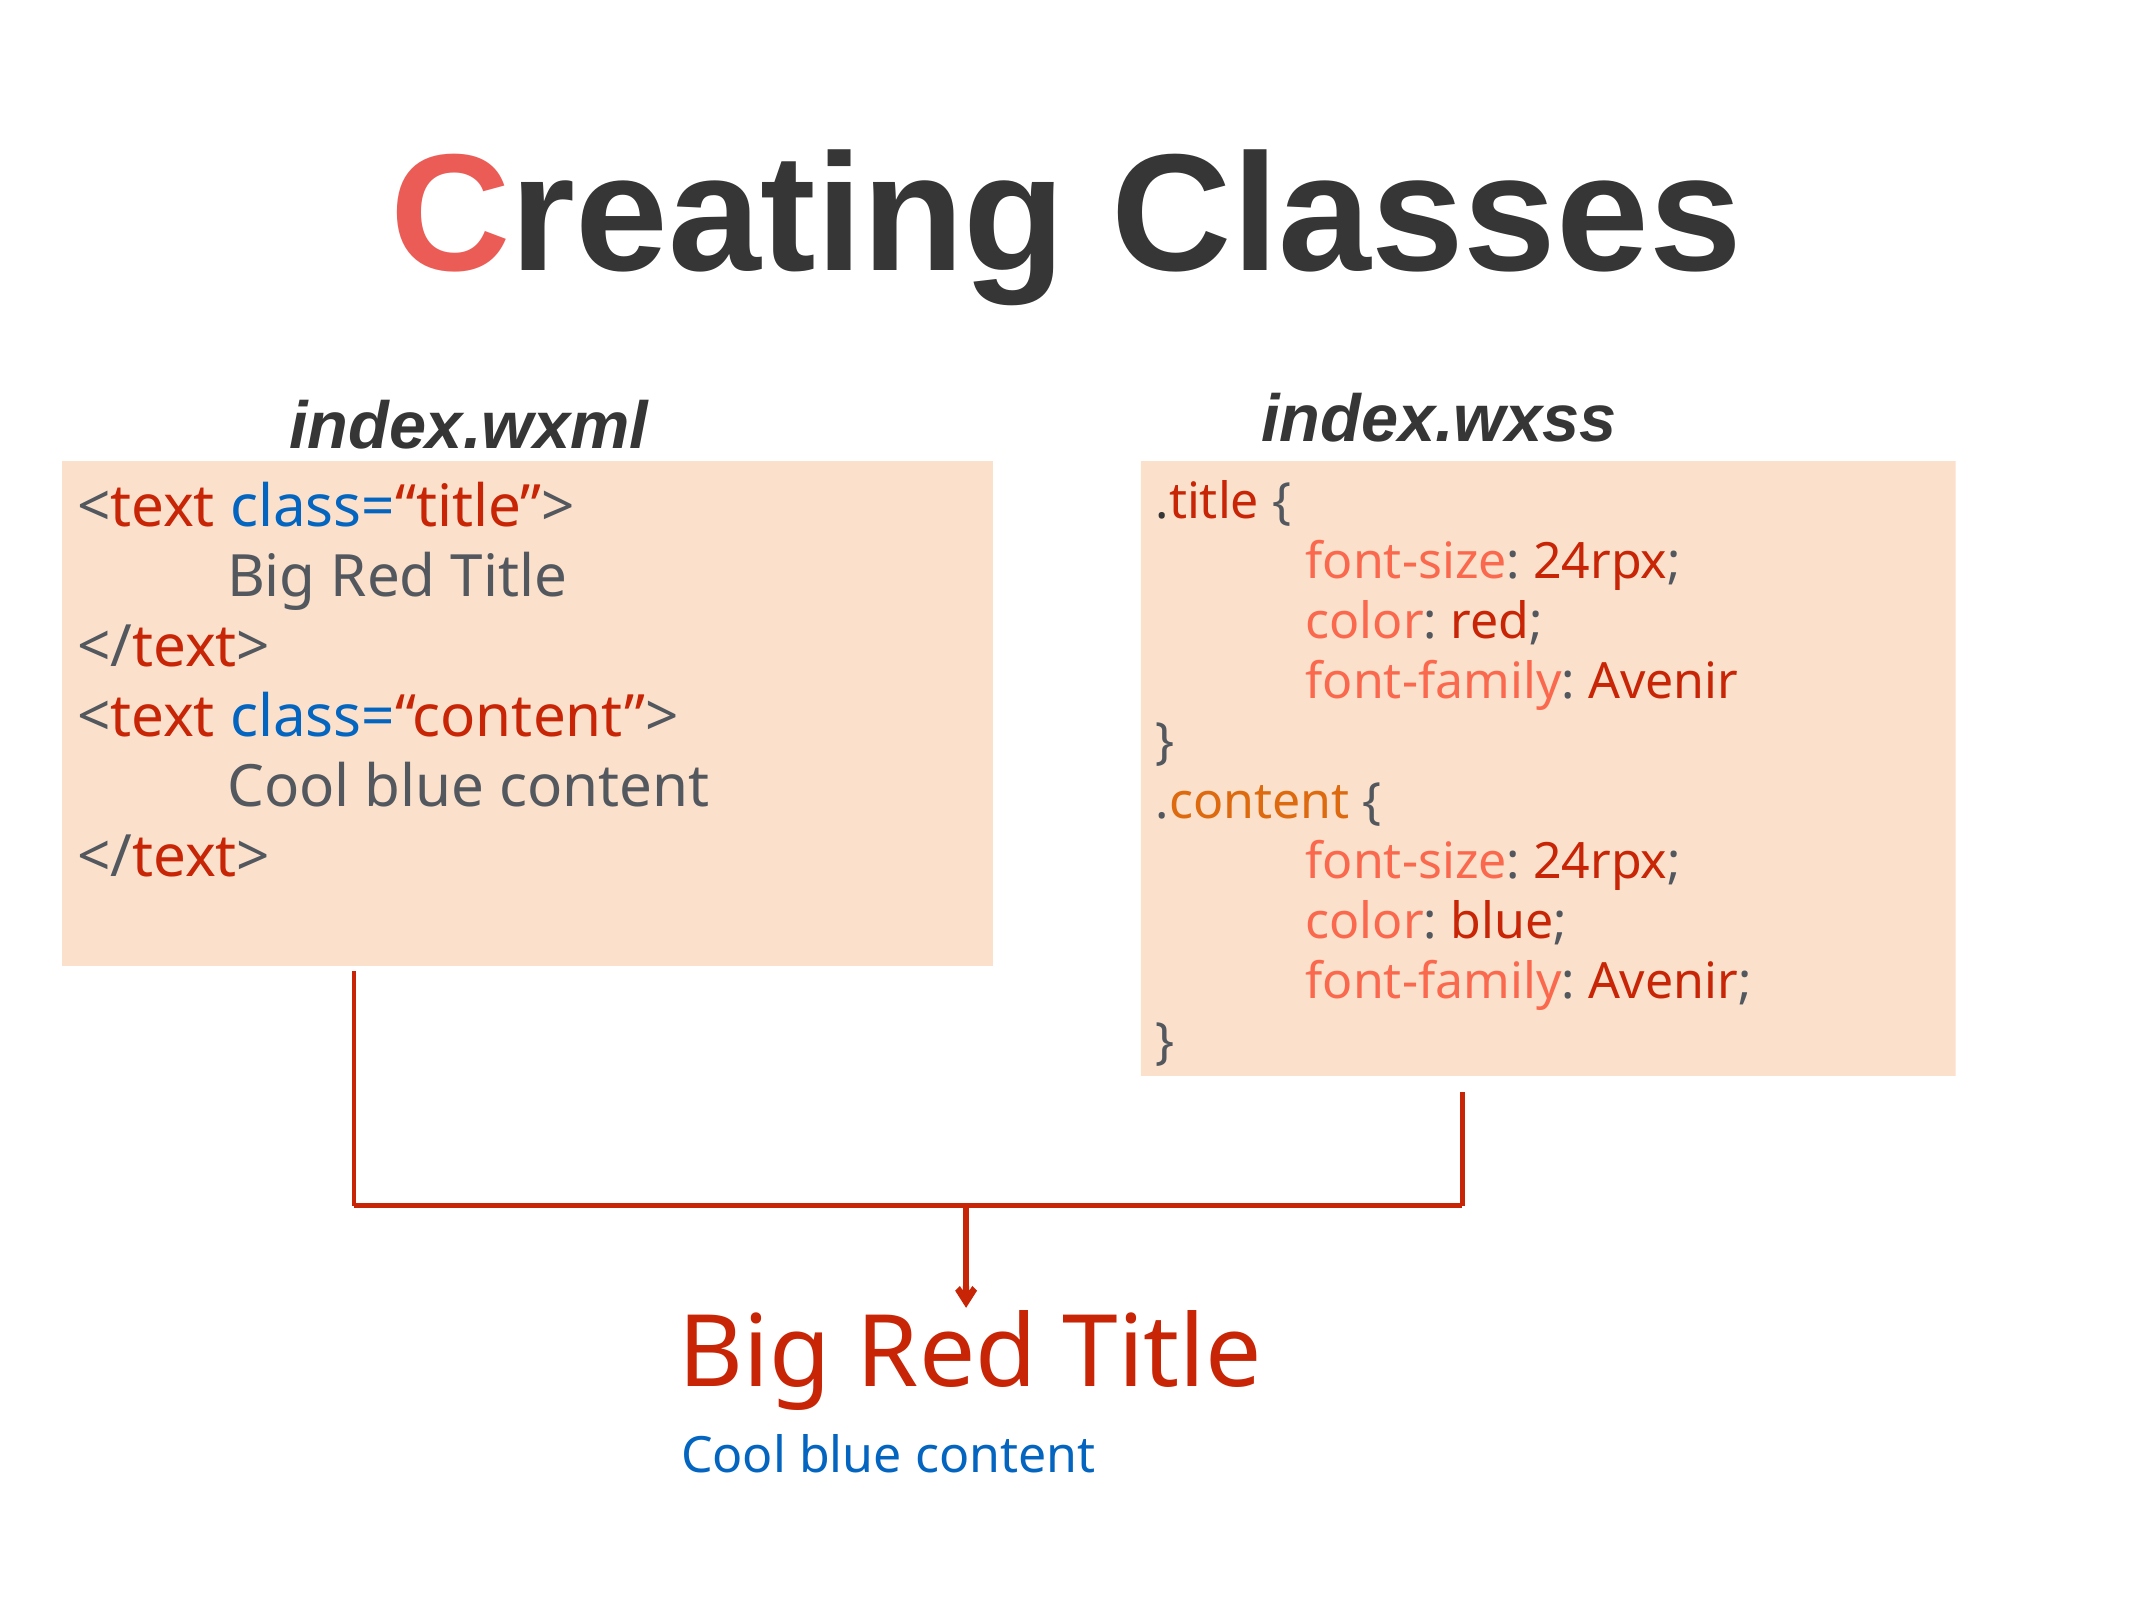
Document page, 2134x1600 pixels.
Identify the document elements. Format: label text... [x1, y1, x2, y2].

text_box Cool blue content [666, 1415, 1610, 1491]
text_box index.wxml [218, 375, 719, 469]
text_box .title { font-size: 24rpx; color: red; font-family: Avenir } .content { font-size: 24rpx; color: blue; font-family: Avenir; } [1140, 461, 1956, 1076]
text_box Big Red Title [663, 1279, 1368, 1414]
text_box <text class=“title”> Big Red Title </text> <text class=“content”> Cool blue content </text> [62, 461, 993, 966]
text_box Creating Classes [0, 97, 2134, 311]
text_box index.wxss [1188, 368, 1689, 461]
